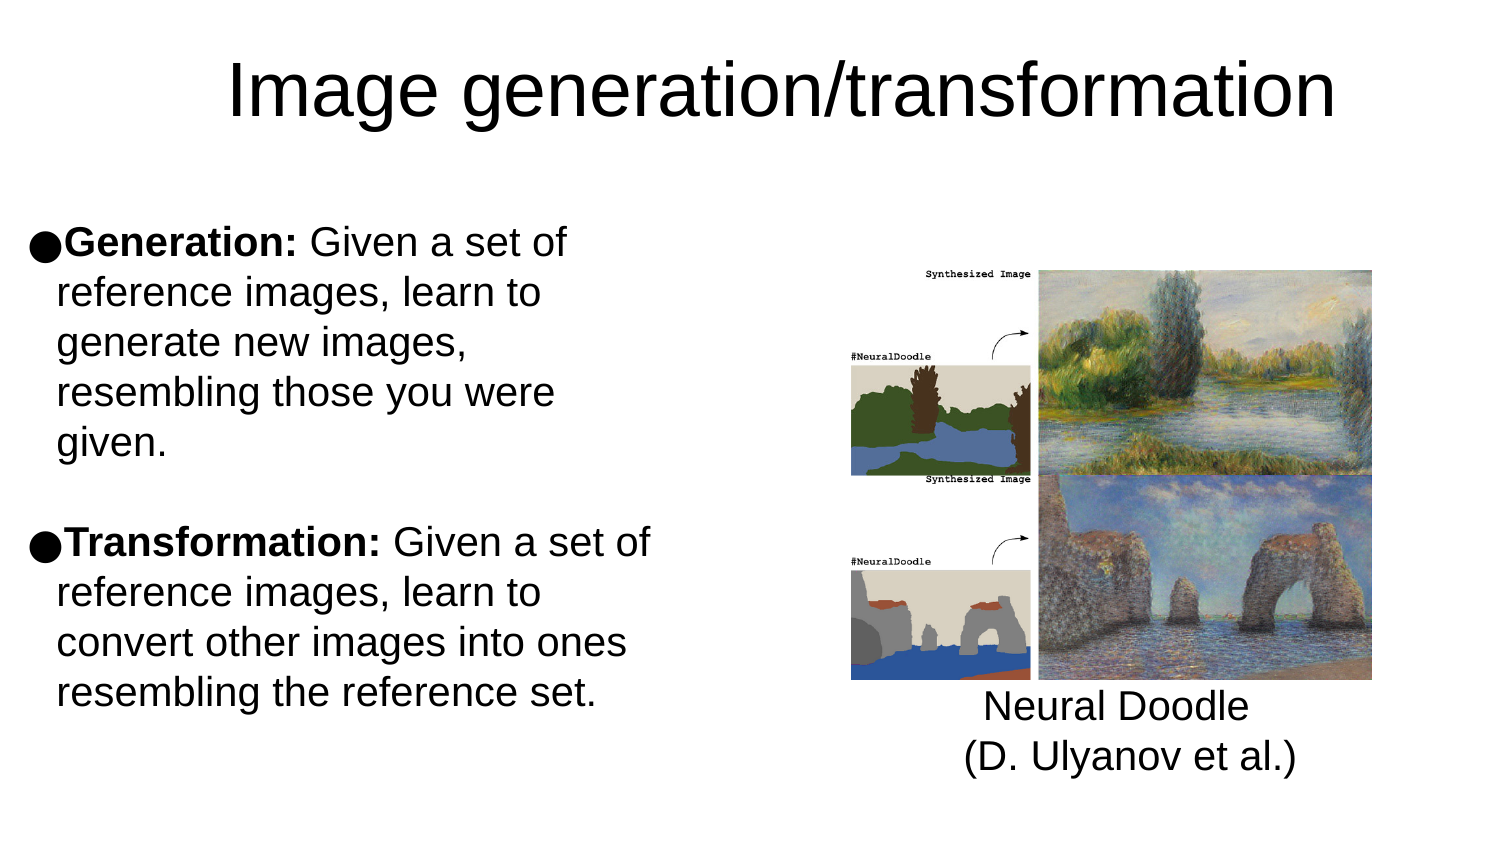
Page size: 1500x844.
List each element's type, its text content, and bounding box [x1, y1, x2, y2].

text_box Generation: Given a set of reference images, learn to generate new images, resembling those you were given. Transformation: Given a set of reference images, learn to convert other images into ones resembling the reference set. [27, 180, 667, 800]
text_box Neural Doodle (D. Ulyanov et al.) [888, 690, 1311, 768]
text_box Image generation/transformation [108, 51, 1456, 121]
picture [851, 270, 1372, 680]
